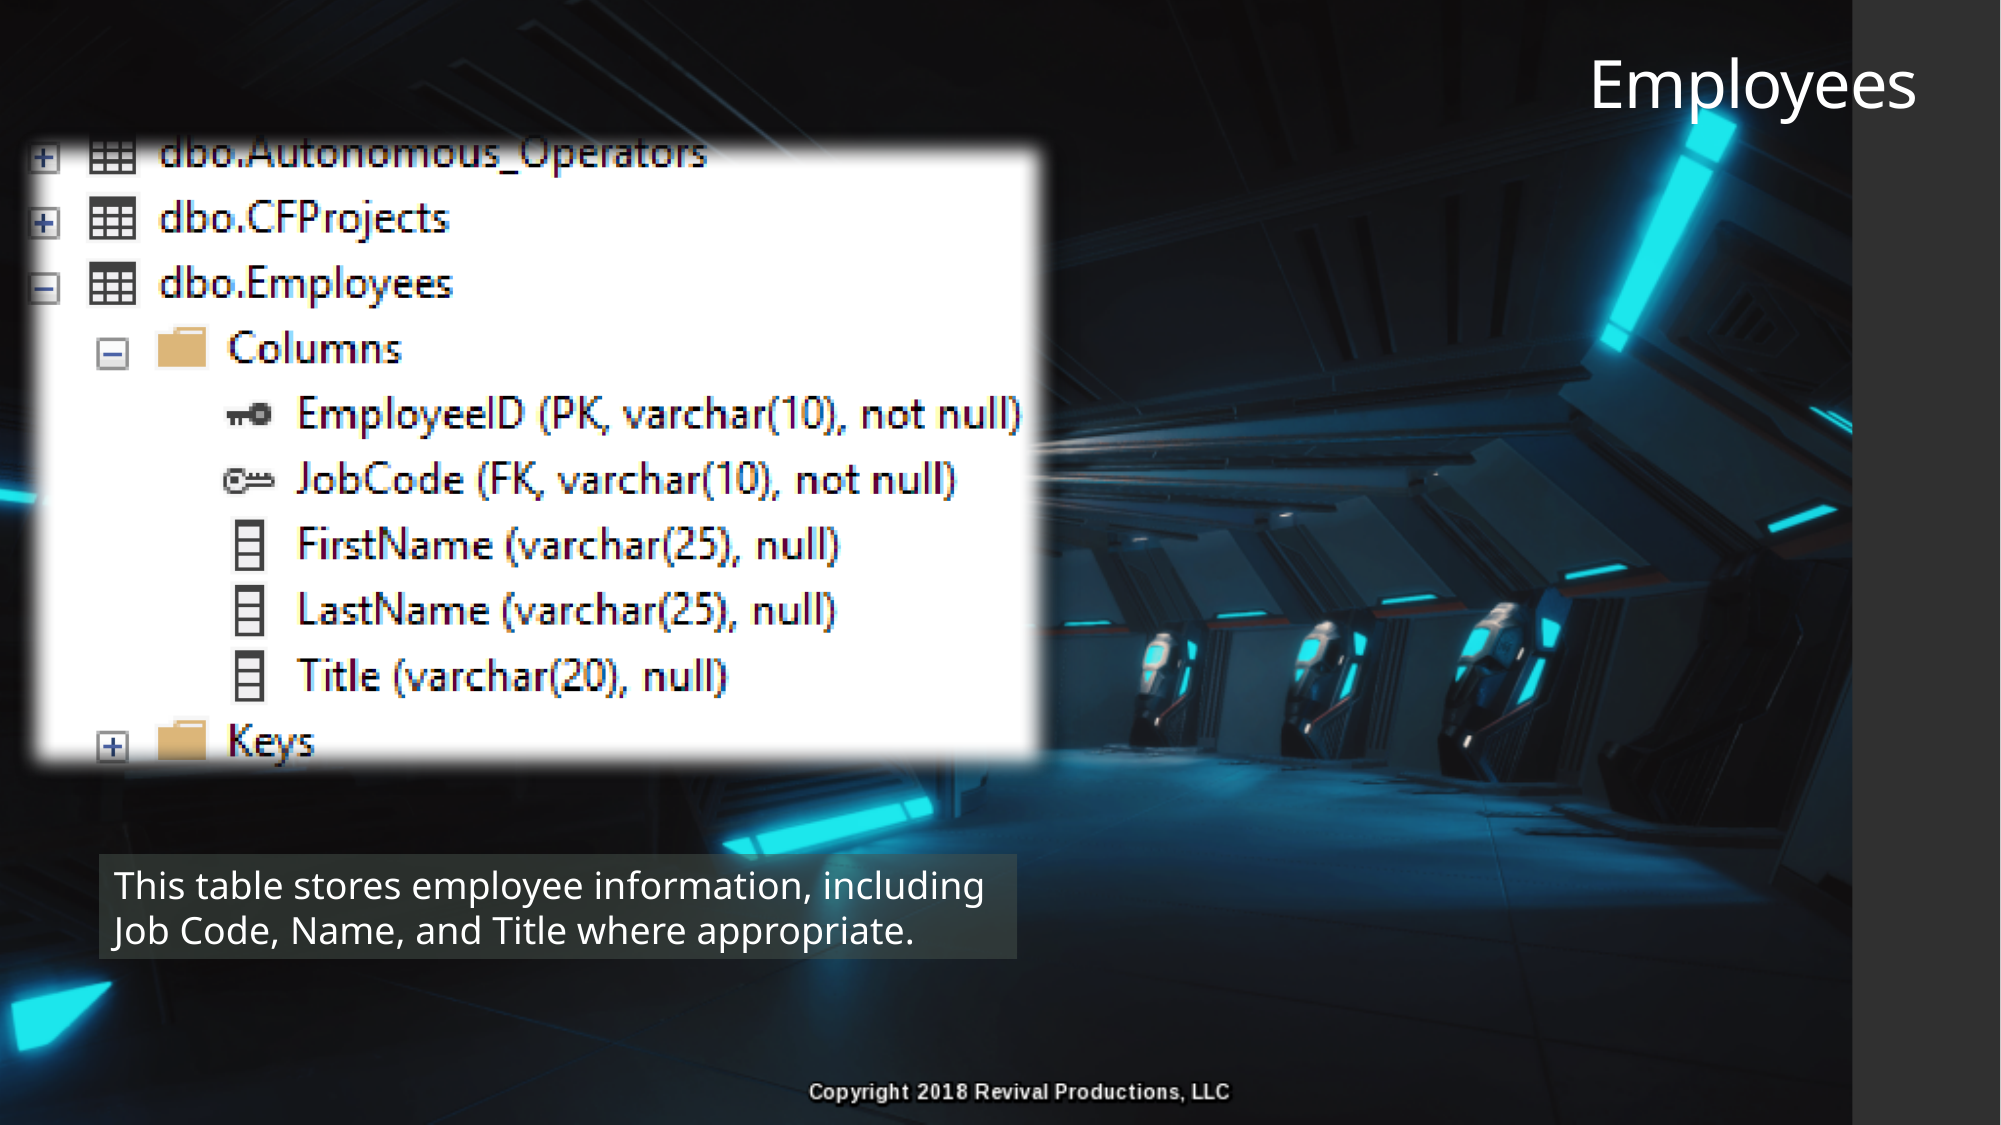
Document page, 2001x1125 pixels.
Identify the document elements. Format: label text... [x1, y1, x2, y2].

text_box This table stores employee information, including Job Code, Name, and Title where appropriate. [99, 854, 1018, 959]
title Employees [1573, 0, 2000, 131]
picture [0, 0, 1852, 1125]
